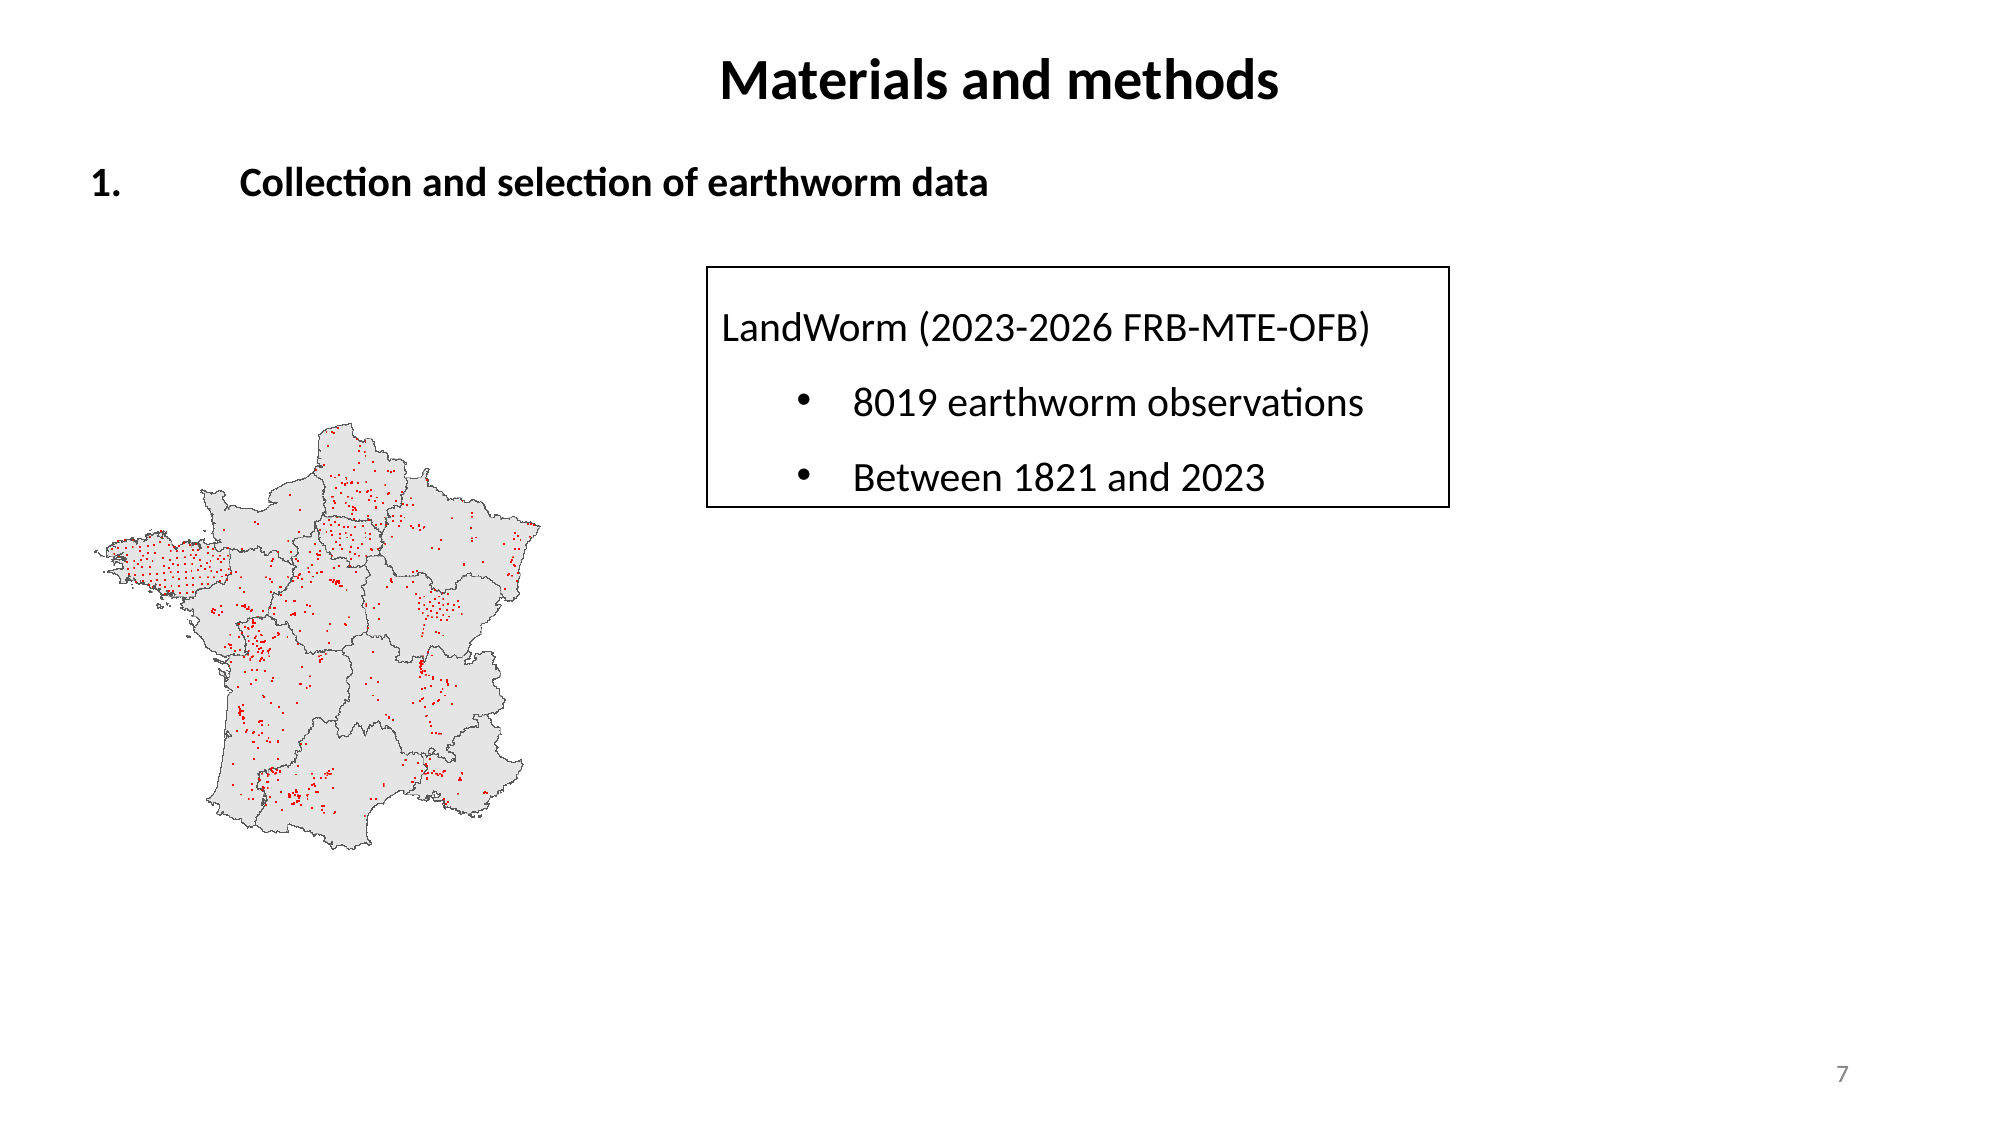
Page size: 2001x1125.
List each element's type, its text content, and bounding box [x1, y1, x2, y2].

picture [75, 414, 555, 862]
text_box LandWorm (2023-2026 FRB-MTE-OFB) 8019 earthworm observations Between 1821 and 2023 [706, 266, 1450, 508]
text_box Materials and methods [0, 33, 2000, 119]
text_box 1. Collection and selection of earthworm data [75, 146, 1306, 212]
text_box 7 [1414, 1042, 1865, 1103]
